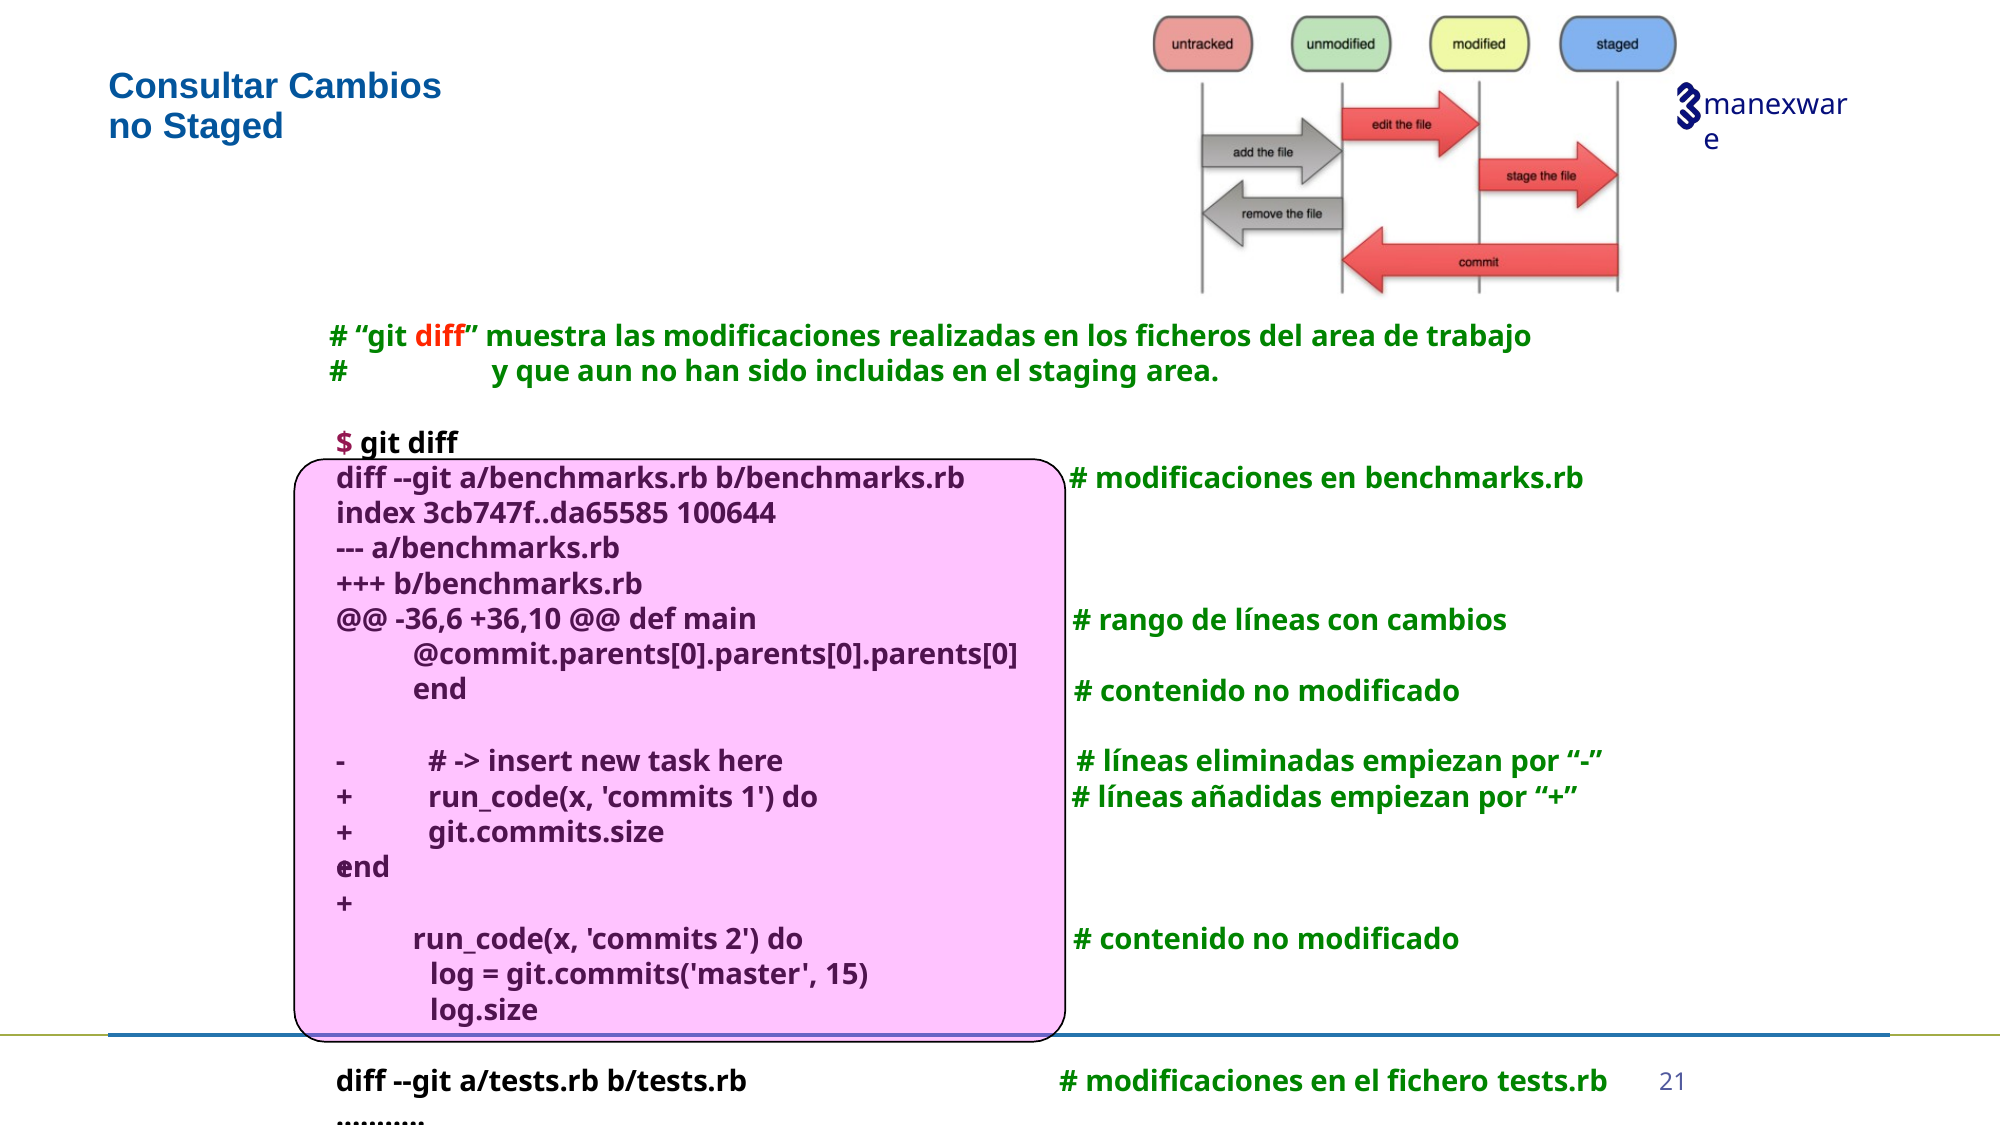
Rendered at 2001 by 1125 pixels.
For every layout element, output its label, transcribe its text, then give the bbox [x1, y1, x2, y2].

text_box diff --git a/tests.rb b/tests.rb ........... [334, 1060, 771, 1125]
title Consultar Cambios no Staged [108, 59, 1152, 155]
picture [1678, 81, 1702, 131]
text_box # contenido no modificado [1071, 918, 1469, 956]
text_box # modificaciones en el fichero tests.rb [1057, 1060, 1623, 1098]
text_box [293, 458, 1067, 1043]
text_box # “git diff” muestra las modificaciones realizadas en los ficheros del area de trabajo # y que aun no han sido incluidas en el staging area. [327, 315, 1560, 388]
text_box # contenido no modificado [1071, 670, 1470, 708]
text_box [1152, 15, 1678, 300]
text_box # líneas eliminadas empiezan por “-” # líneas añadidas empiezan por “+” [1069, 741, 1621, 813]
text_box # rango de líneas con cambios [1070, 599, 1521, 637]
text_box # modificaciones en benchmarks.rb [1066, 457, 1595, 495]
text_box 21 [1657, 1063, 1689, 1096]
text_box $ git diff diff --git a/benchmarks.rb b/benchmarks.rb index 3cb747f..da65585 100644 --- a/benchmarks.rb +++ b/benchmarks.rb @@ -36,6 +36,10 @@ def main @commit.parents[0].parents[0].parents[0] end [334, 422, 1066, 458]
